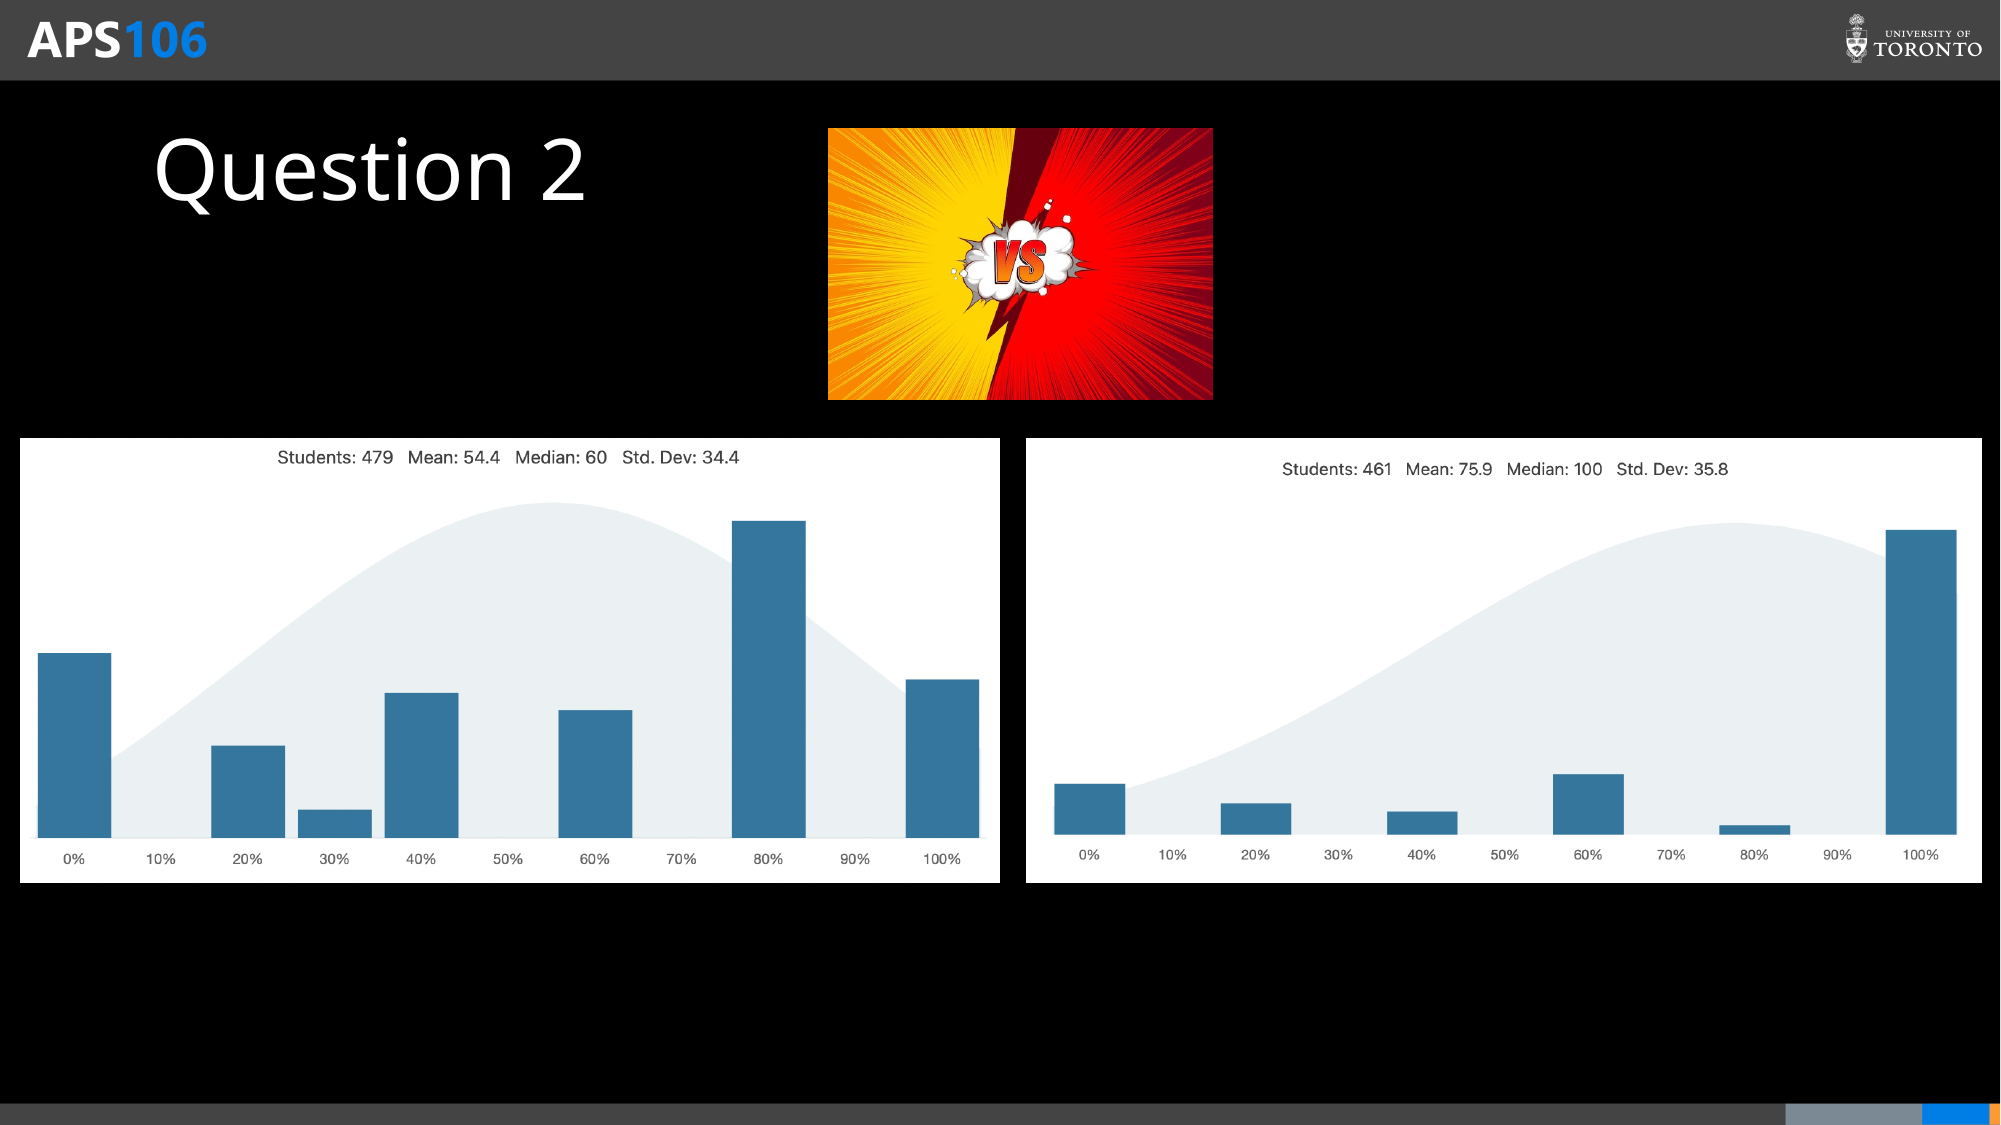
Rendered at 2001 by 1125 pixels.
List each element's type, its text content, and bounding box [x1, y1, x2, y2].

picture [0, 0, 2001, 1125]
title Question 2 [137, 119, 1863, 227]
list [20, 438, 1000, 883]
